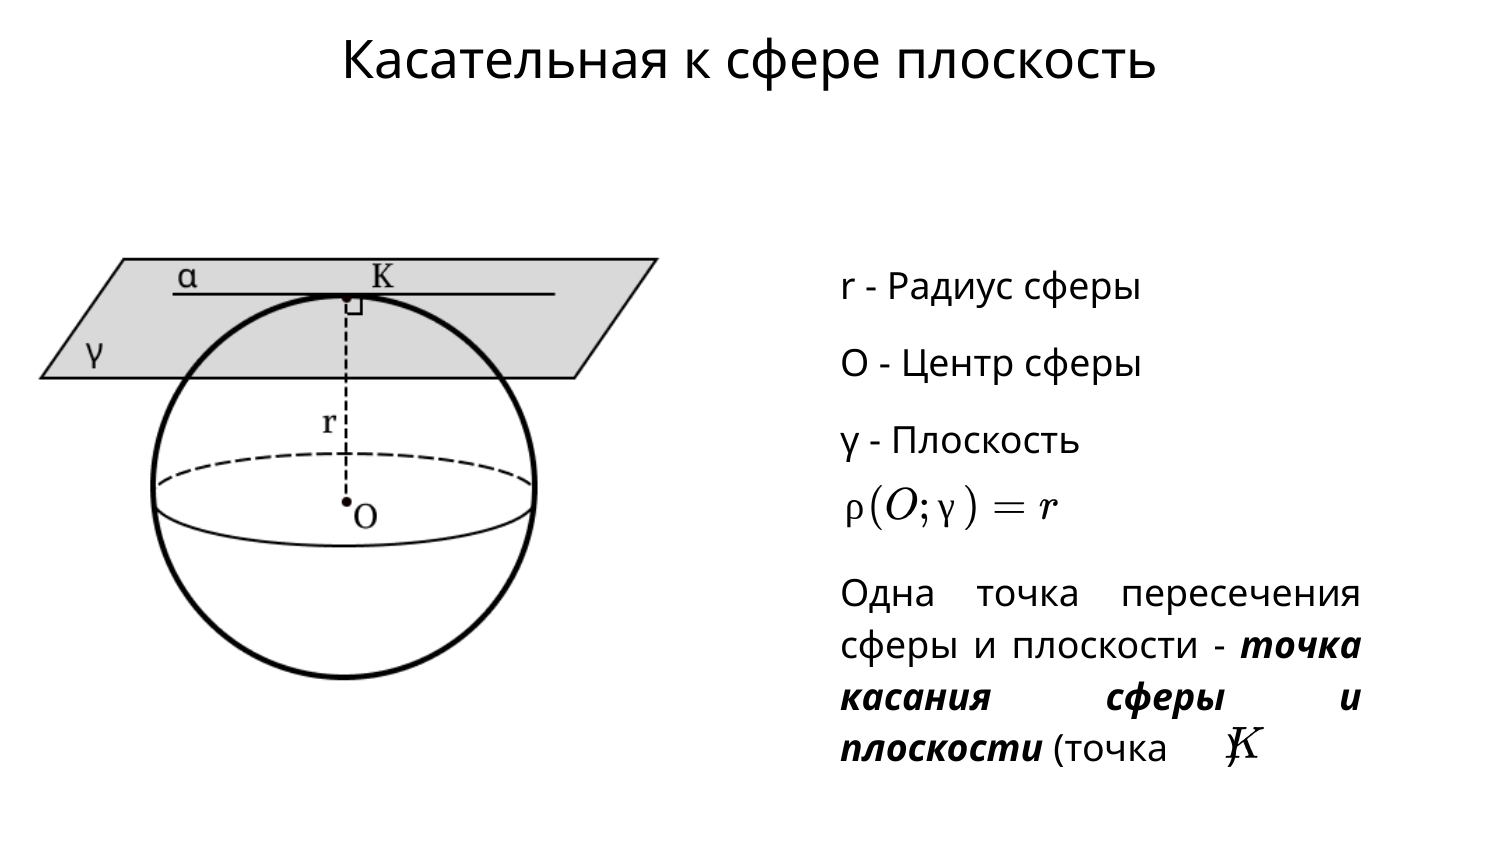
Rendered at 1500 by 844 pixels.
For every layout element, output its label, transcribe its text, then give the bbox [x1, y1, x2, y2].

text_box r - Радиус сферы O - Центр сферы γ - Плоскость Одна точка пересечения сферы и плоскости - точка касания сферы и плоскости (точка ) [749, 240, 1377, 785]
title Касательная к сфере плоскость [51, 10, 1449, 105]
picture [1225, 727, 1265, 758]
picture [19, 156, 665, 803]
picture [847, 485, 1059, 530]
